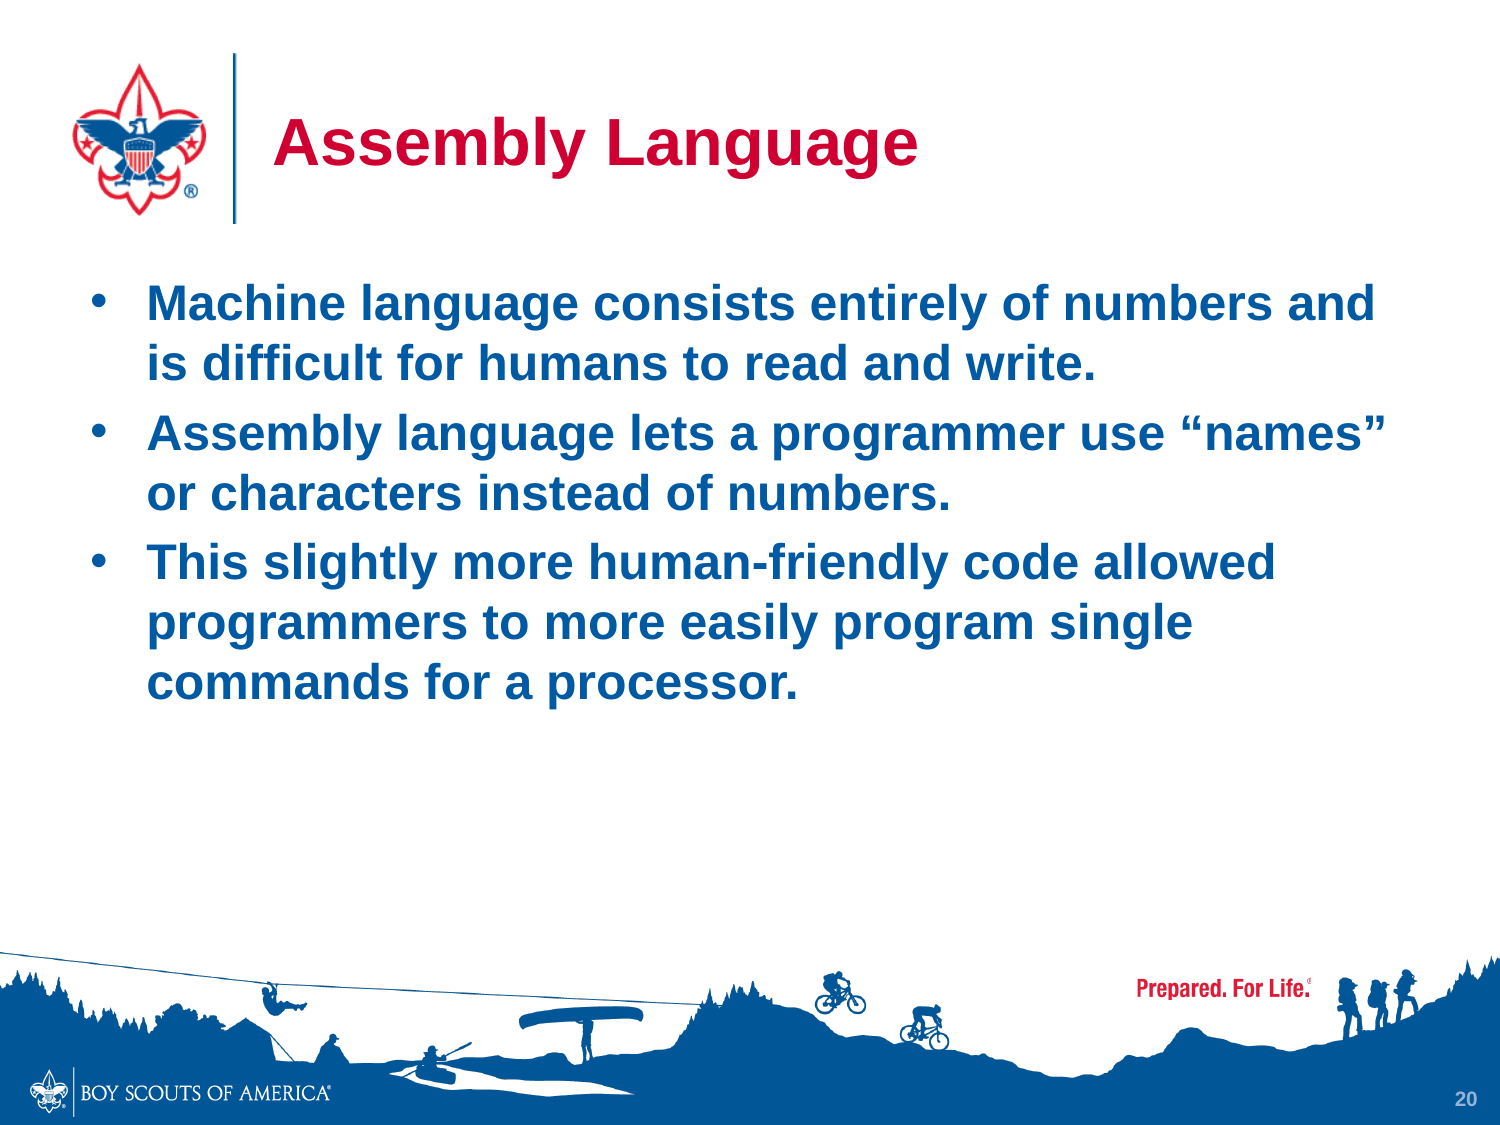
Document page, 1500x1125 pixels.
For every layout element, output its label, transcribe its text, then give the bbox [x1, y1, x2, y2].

title Assembly Language [257, 45, 1413, 233]
picture [0, 952, 1500, 1125]
picture [72, 53, 237, 224]
slide_number 20 [1425, 1067, 1493, 1125]
list Machine language consists entirely of numbers and is difficult for humans to read and write. Assembly language lets a programmer use “names” or characters instead of numbers. This slightly more human-friendly code allowed programmers to more easily program single commands for a processor. [75, 262, 1425, 958]
